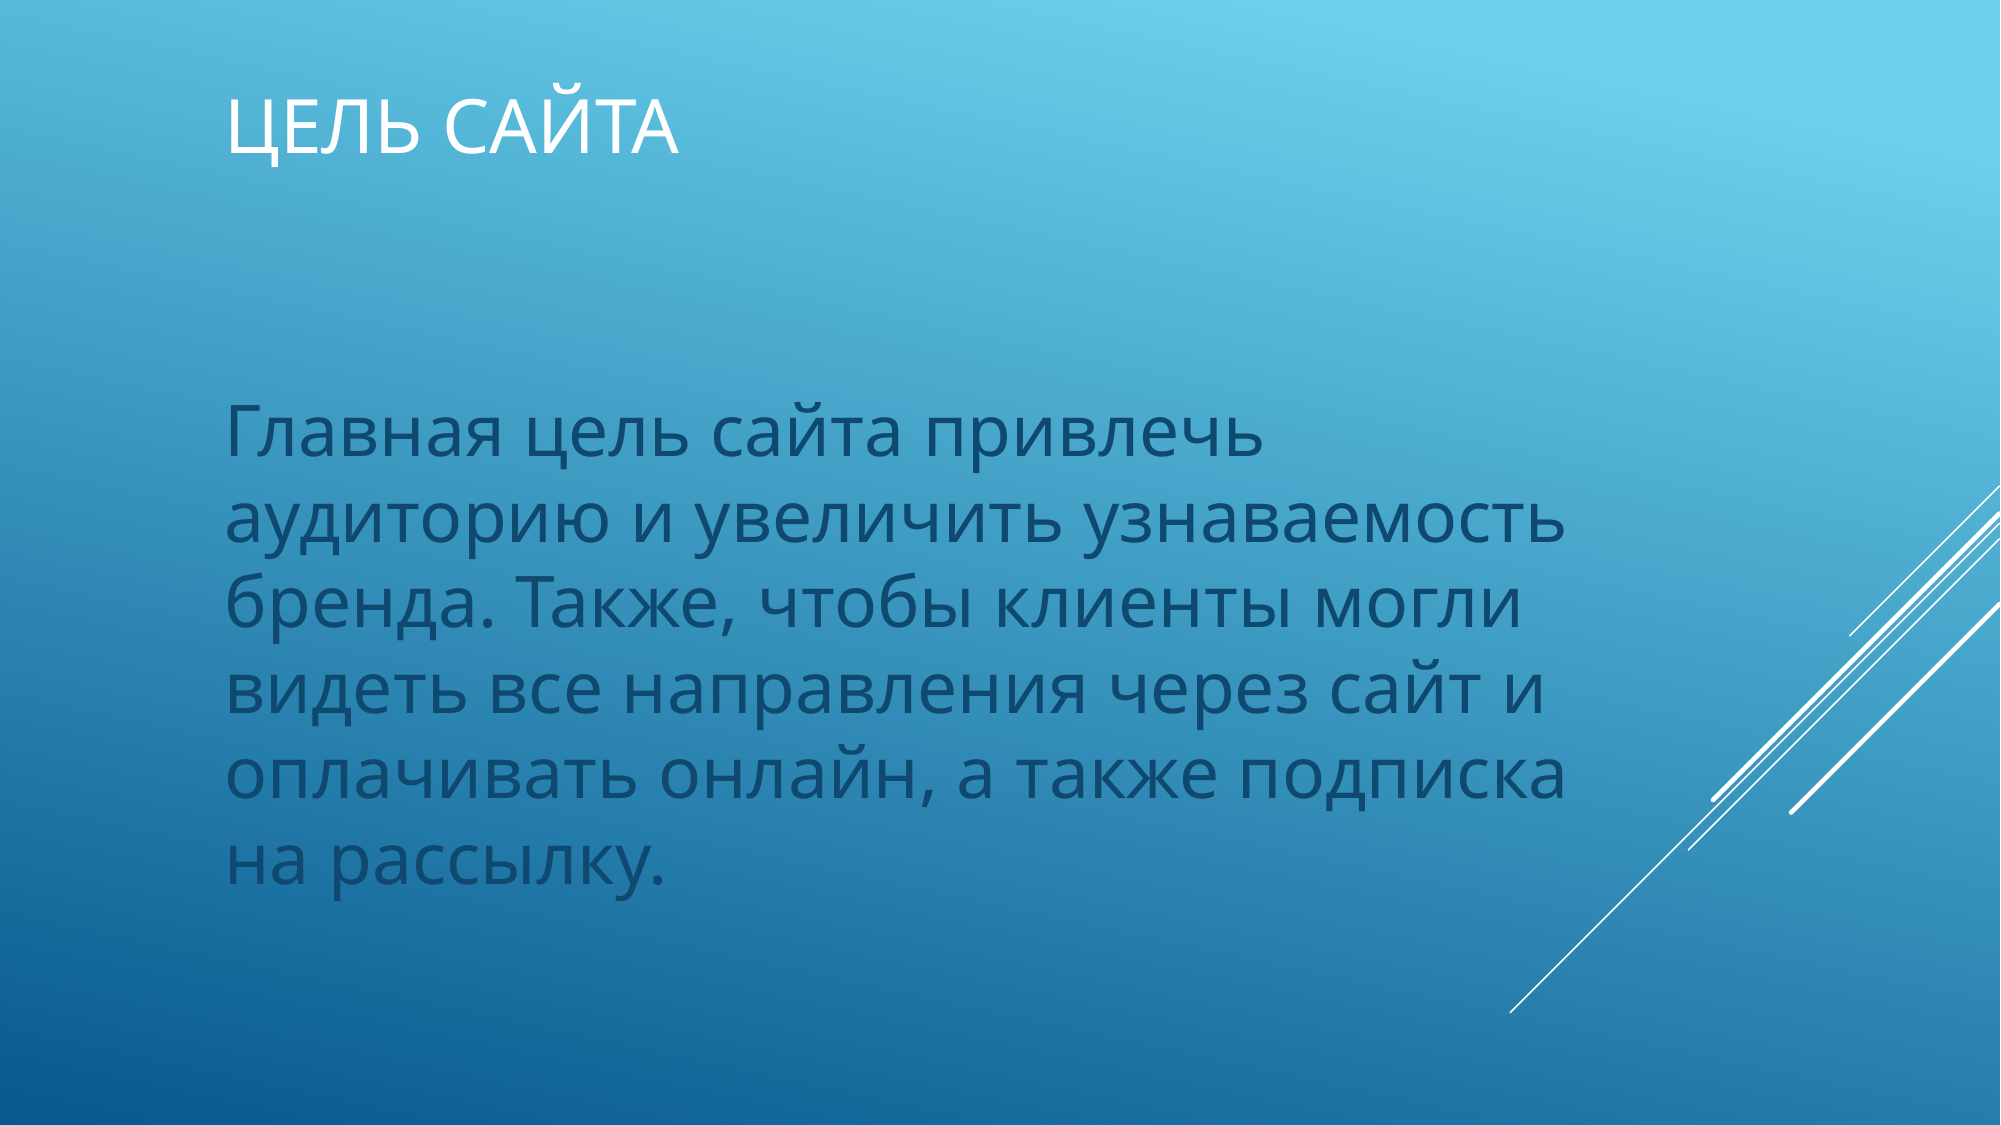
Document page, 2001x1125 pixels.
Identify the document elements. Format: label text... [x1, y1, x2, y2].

list Главная цель сайта привлечь аудиторию и увеличить узнаваемость бренда. Также, чтобы клиенты могли видеть все направления через сайт и оплачивать онлайн, а также подписка на рассылку. [209, 345, 1610, 939]
title Цель сайта [209, 0, 1610, 248]
